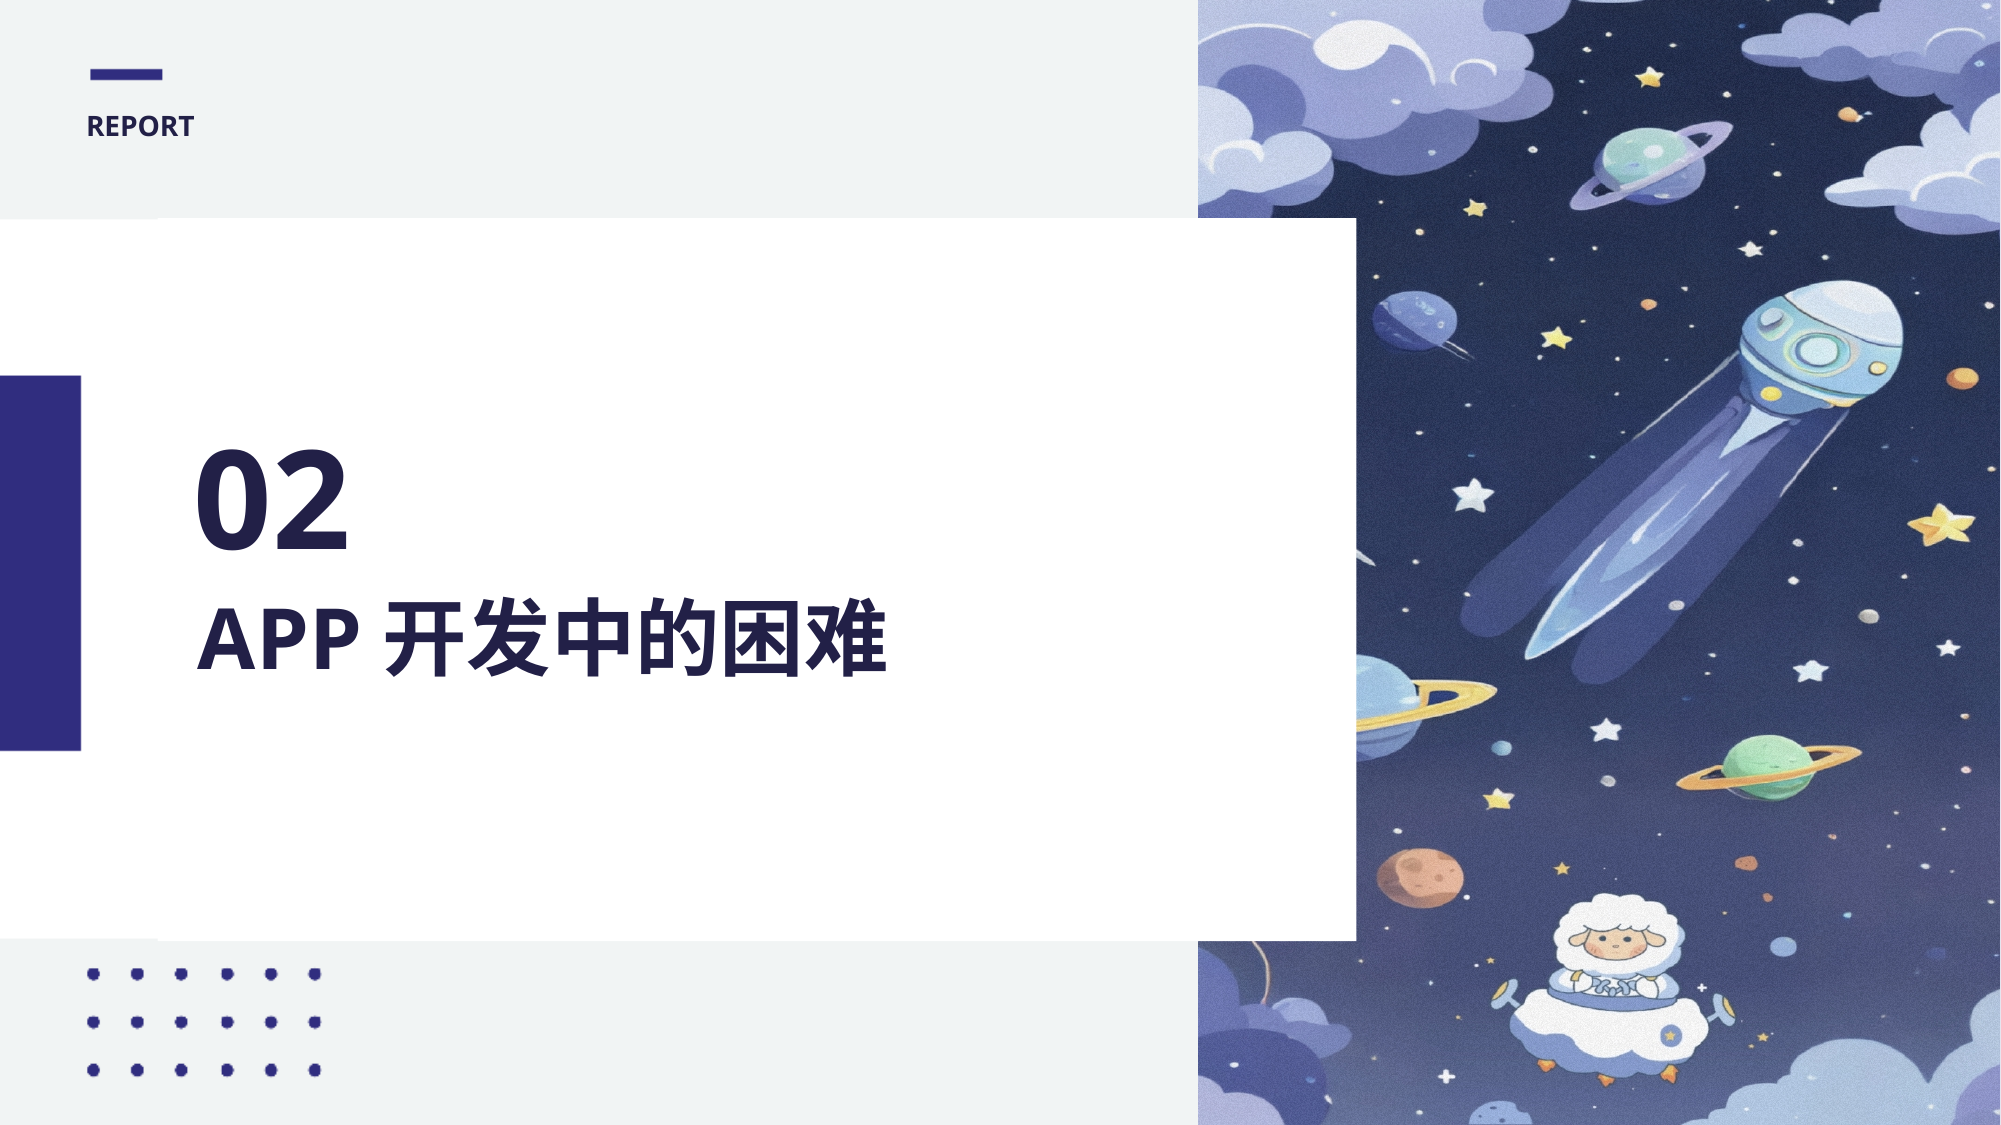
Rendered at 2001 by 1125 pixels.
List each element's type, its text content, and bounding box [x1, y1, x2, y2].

picture [0, 0, 2001, 1125]
text_box [157, 218, 1193, 942]
text_box 02 [174, 362, 674, 594]
text_box REPORT [71, 100, 255, 150]
text_box APP开发中的困难 [179, 555, 1193, 874]
